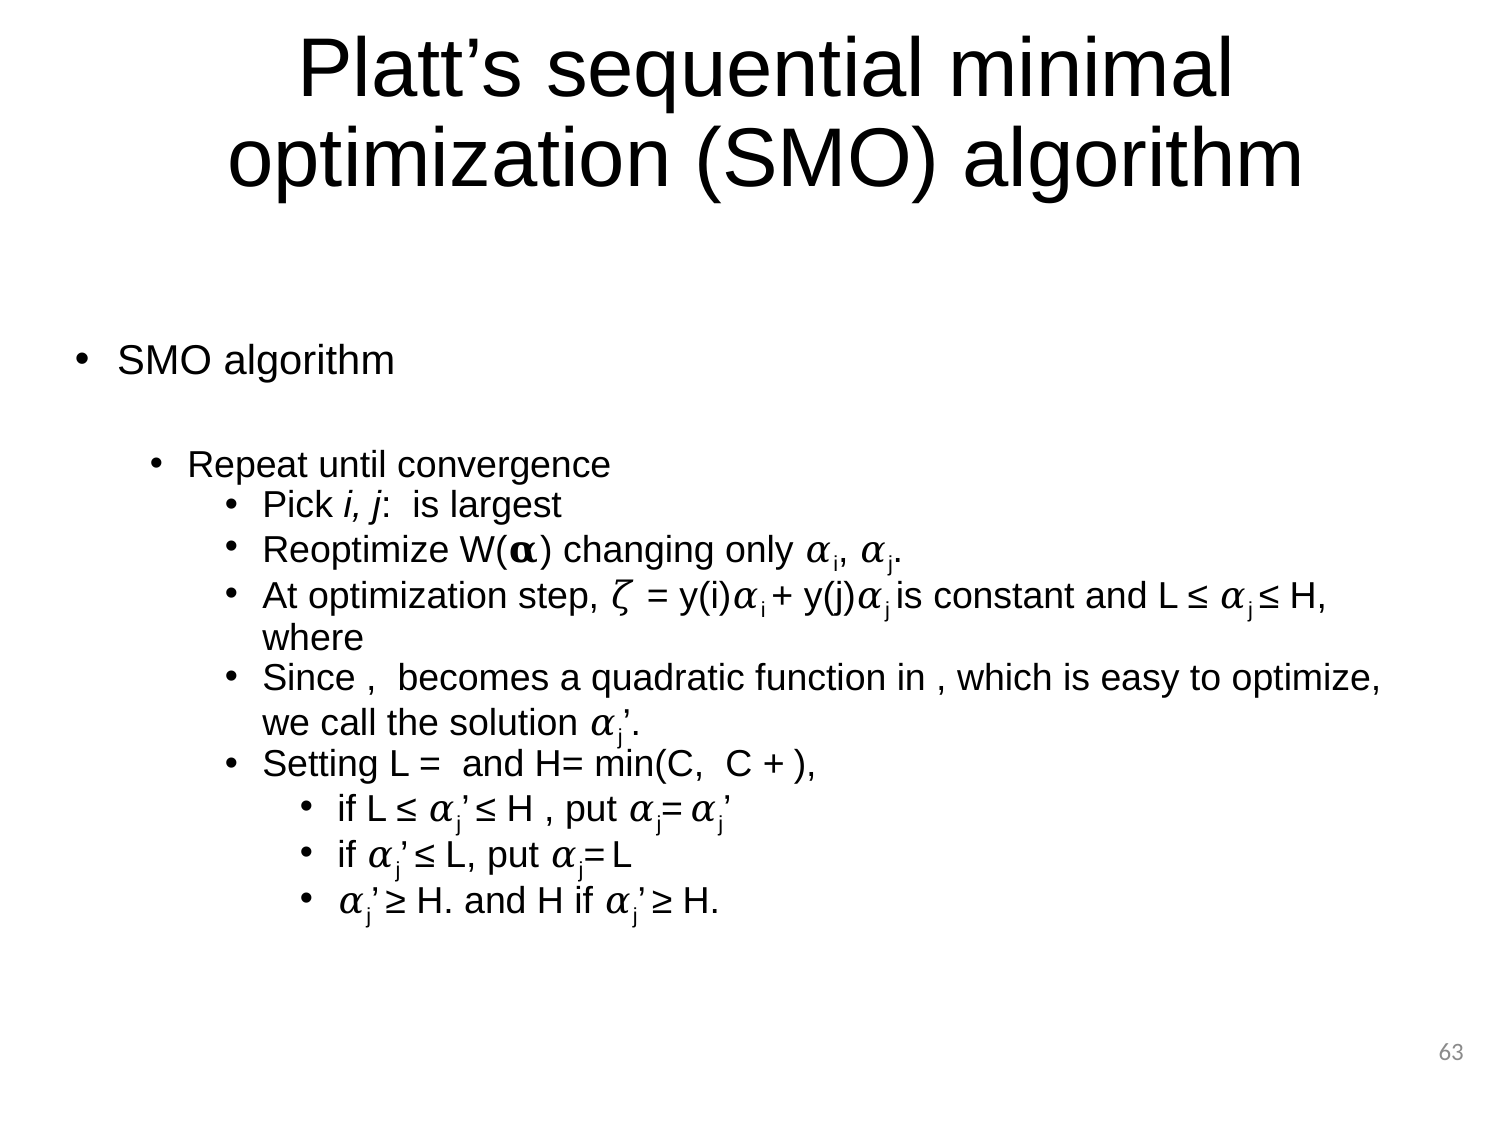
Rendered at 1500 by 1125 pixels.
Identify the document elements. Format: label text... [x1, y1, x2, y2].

slide_number 63 [1216, 1027, 1480, 1073]
title Platt’s sequential minimal optimization (SMO) algorithm [54, 52, 1480, 177]
